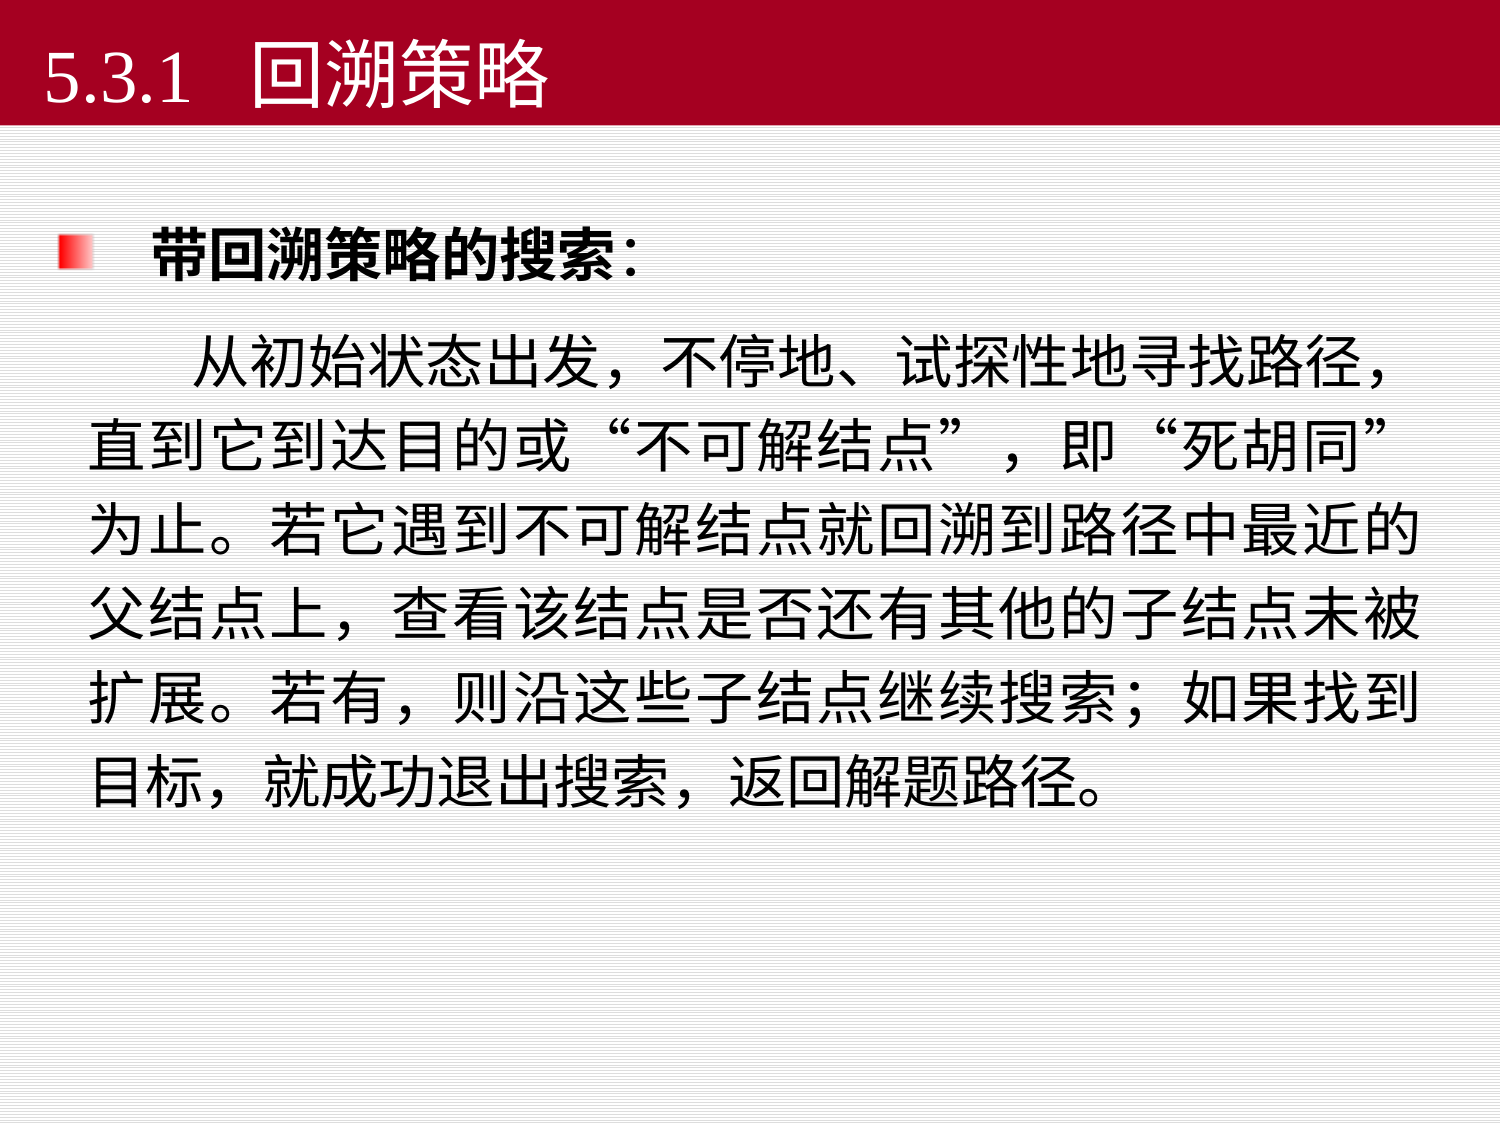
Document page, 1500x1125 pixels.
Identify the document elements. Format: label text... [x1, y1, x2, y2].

list 带回溯策略的搜索： 从初始状态出发，不停地、试探性地寻找路径，直到它到达目的或“不可解结点”，即“死胡同”为止。若它遇到不可解结点就回溯到路径中最近的父结点上，查看该结点是否还有其他的子结点未被扩展。若有，则沿这些子结点继续搜索；如果找到目标，就成功退出搜索，返回解题路径。 [40, 196, 1438, 906]
slide_number [1137, 1062, 1463, 1122]
picture [56, 232, 98, 274]
title 5.3.1 回溯策略 [0, 0, 1500, 126]
